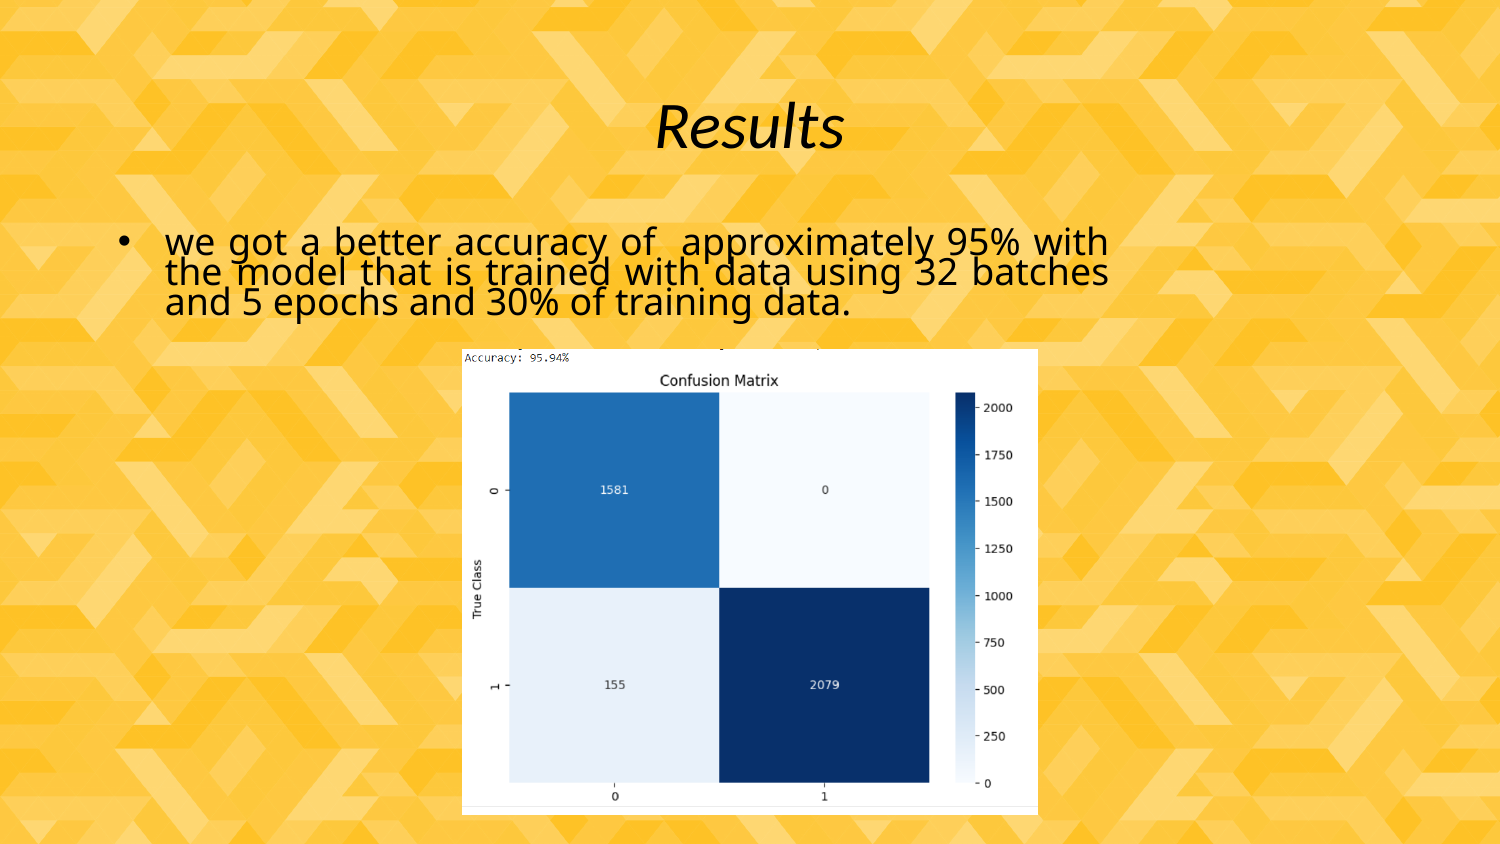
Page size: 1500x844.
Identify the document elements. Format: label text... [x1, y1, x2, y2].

text_box we got a better accuracy of approximately 95% with the model that is trained with data using 32 batches and 5 epochs and 30% of training data. [103, 226, 1125, 330]
title Results [103, 44, 1397, 188]
list [103, 188, 1397, 760]
picture [0, 0, 1500, 844]
